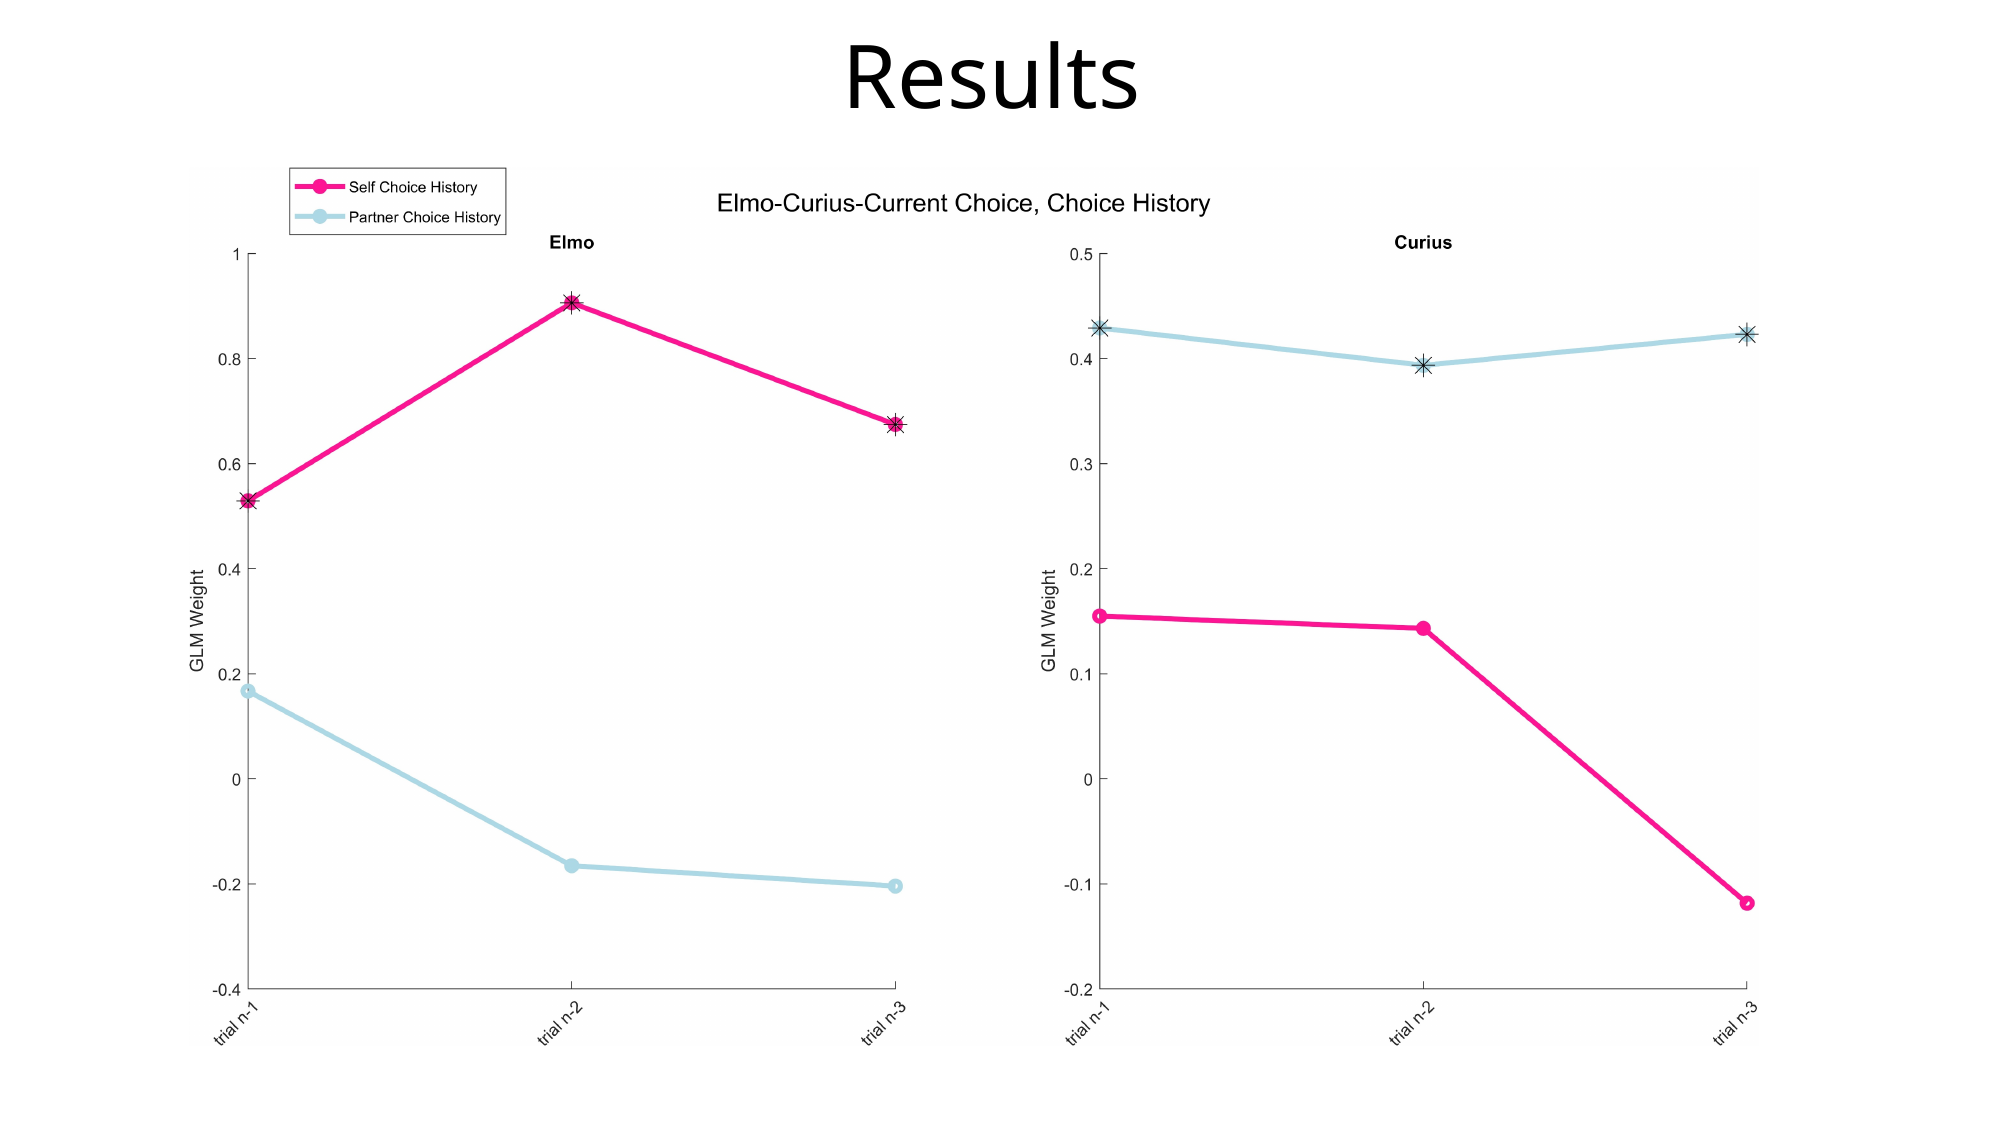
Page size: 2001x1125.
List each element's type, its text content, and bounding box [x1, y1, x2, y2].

title Results [138, 24, 1845, 135]
picture [189, 167, 1759, 1047]
